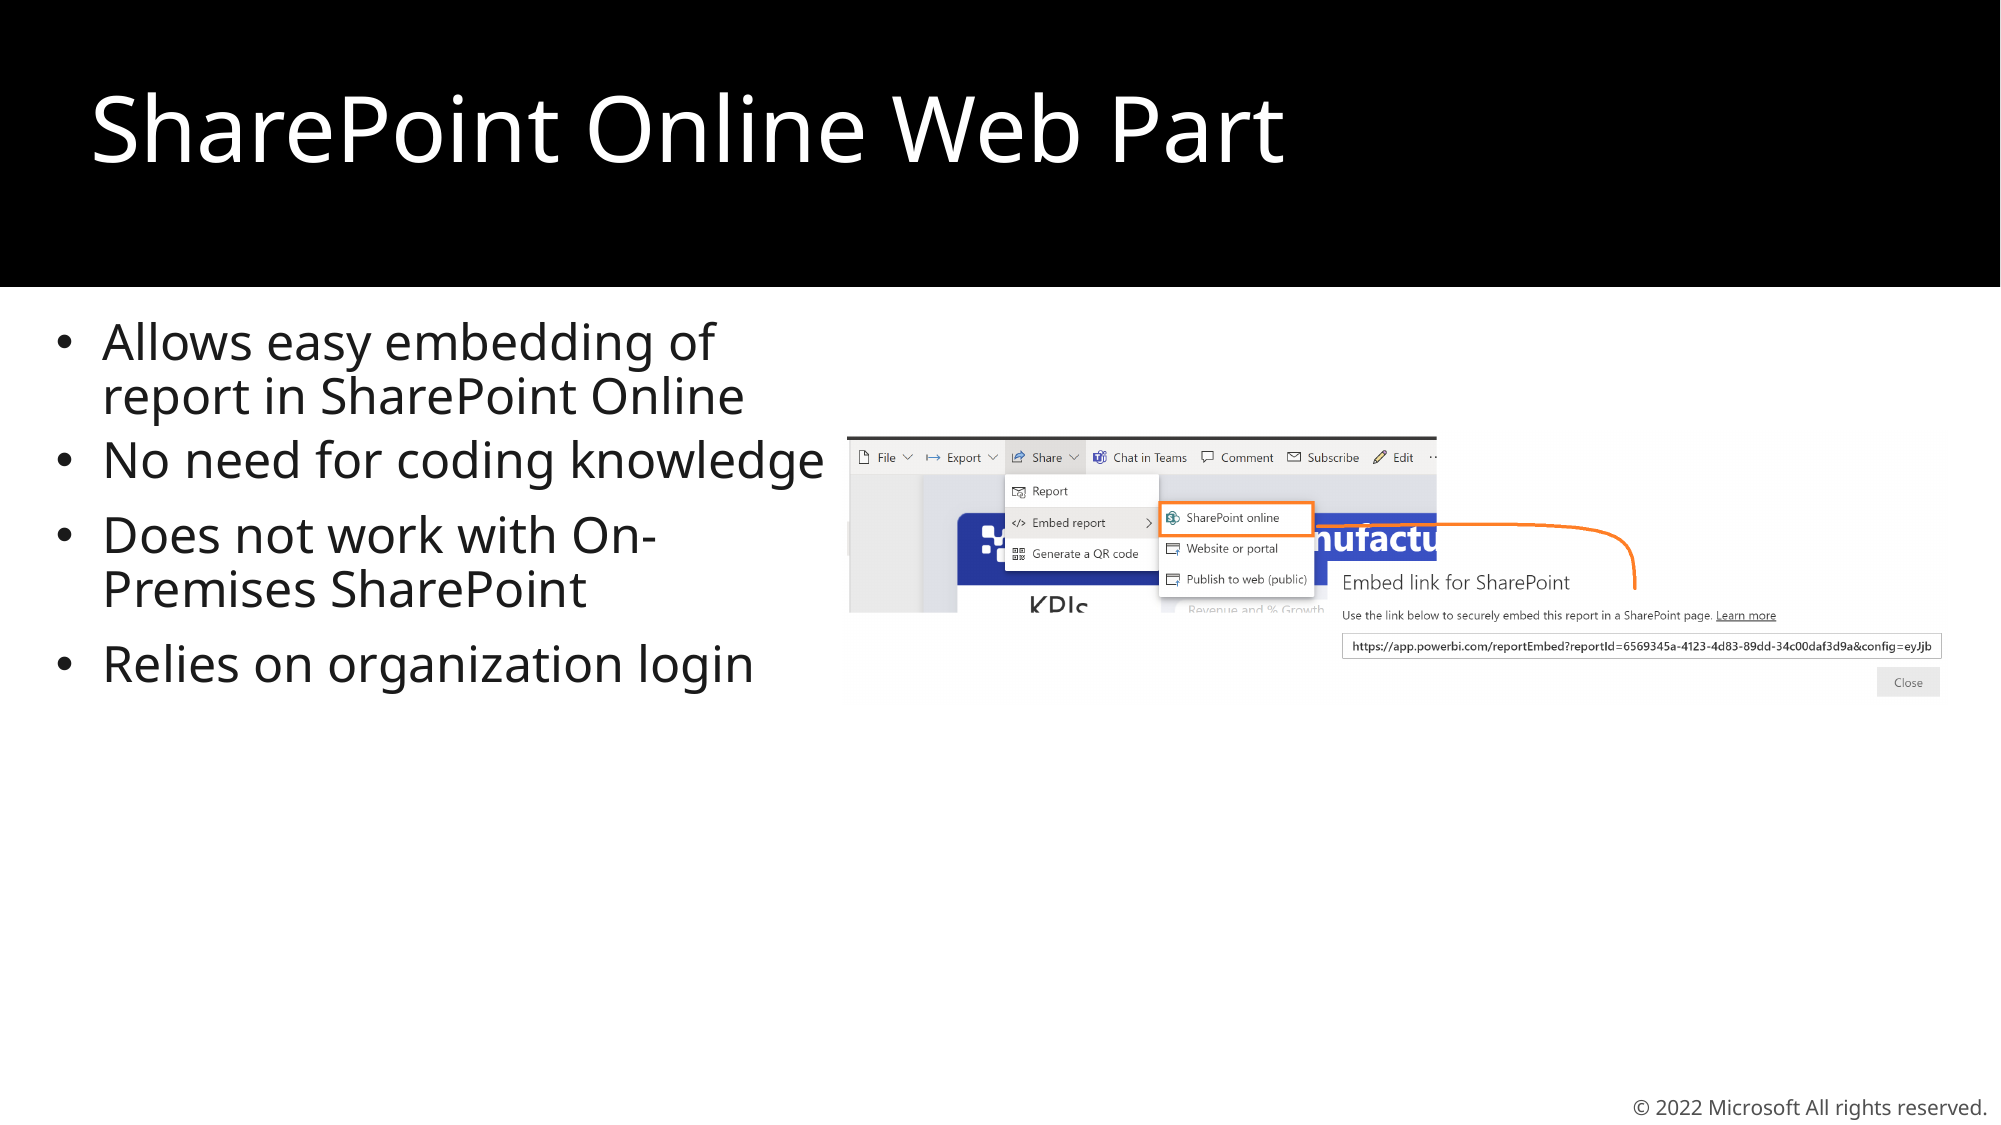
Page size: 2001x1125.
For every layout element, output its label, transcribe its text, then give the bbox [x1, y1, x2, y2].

text_box Allows easy embedding of report in SharePoint Online No need for coding knowledge Does not work with On-Premises SharePoint Relies on organization login [40, 309, 857, 1019]
text_box © 2022 Microsoft All rights reserved. [1587, 1088, 2000, 1125]
picture [842, 430, 1948, 706]
title SharePoint Online Web Part [75, 63, 1919, 178]
